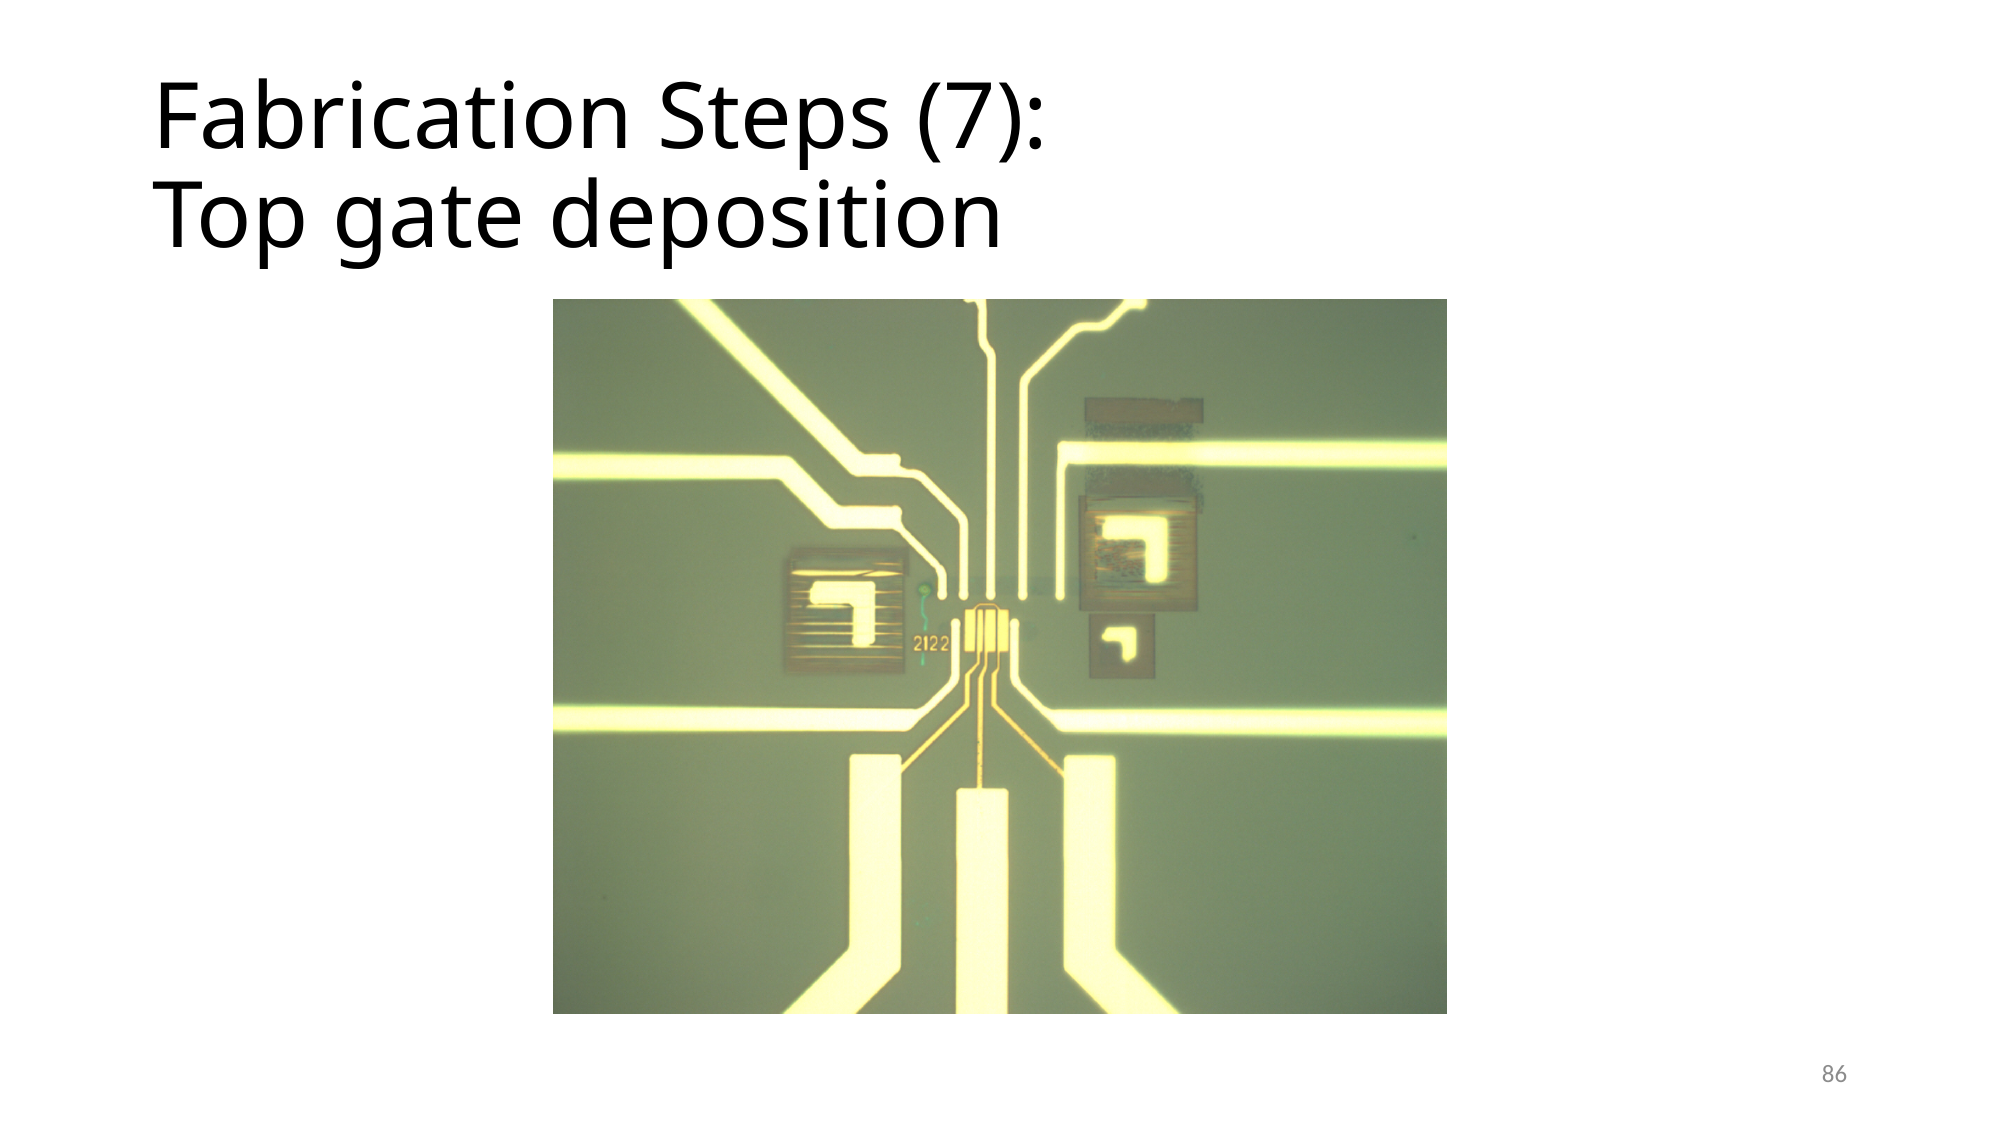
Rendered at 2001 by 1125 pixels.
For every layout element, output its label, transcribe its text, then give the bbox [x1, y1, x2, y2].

slide_number 86 [1412, 1042, 1863, 1103]
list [553, 299, 1447, 1014]
title Fabrication Steps (7): Top gate deposition [137, 59, 1863, 278]
